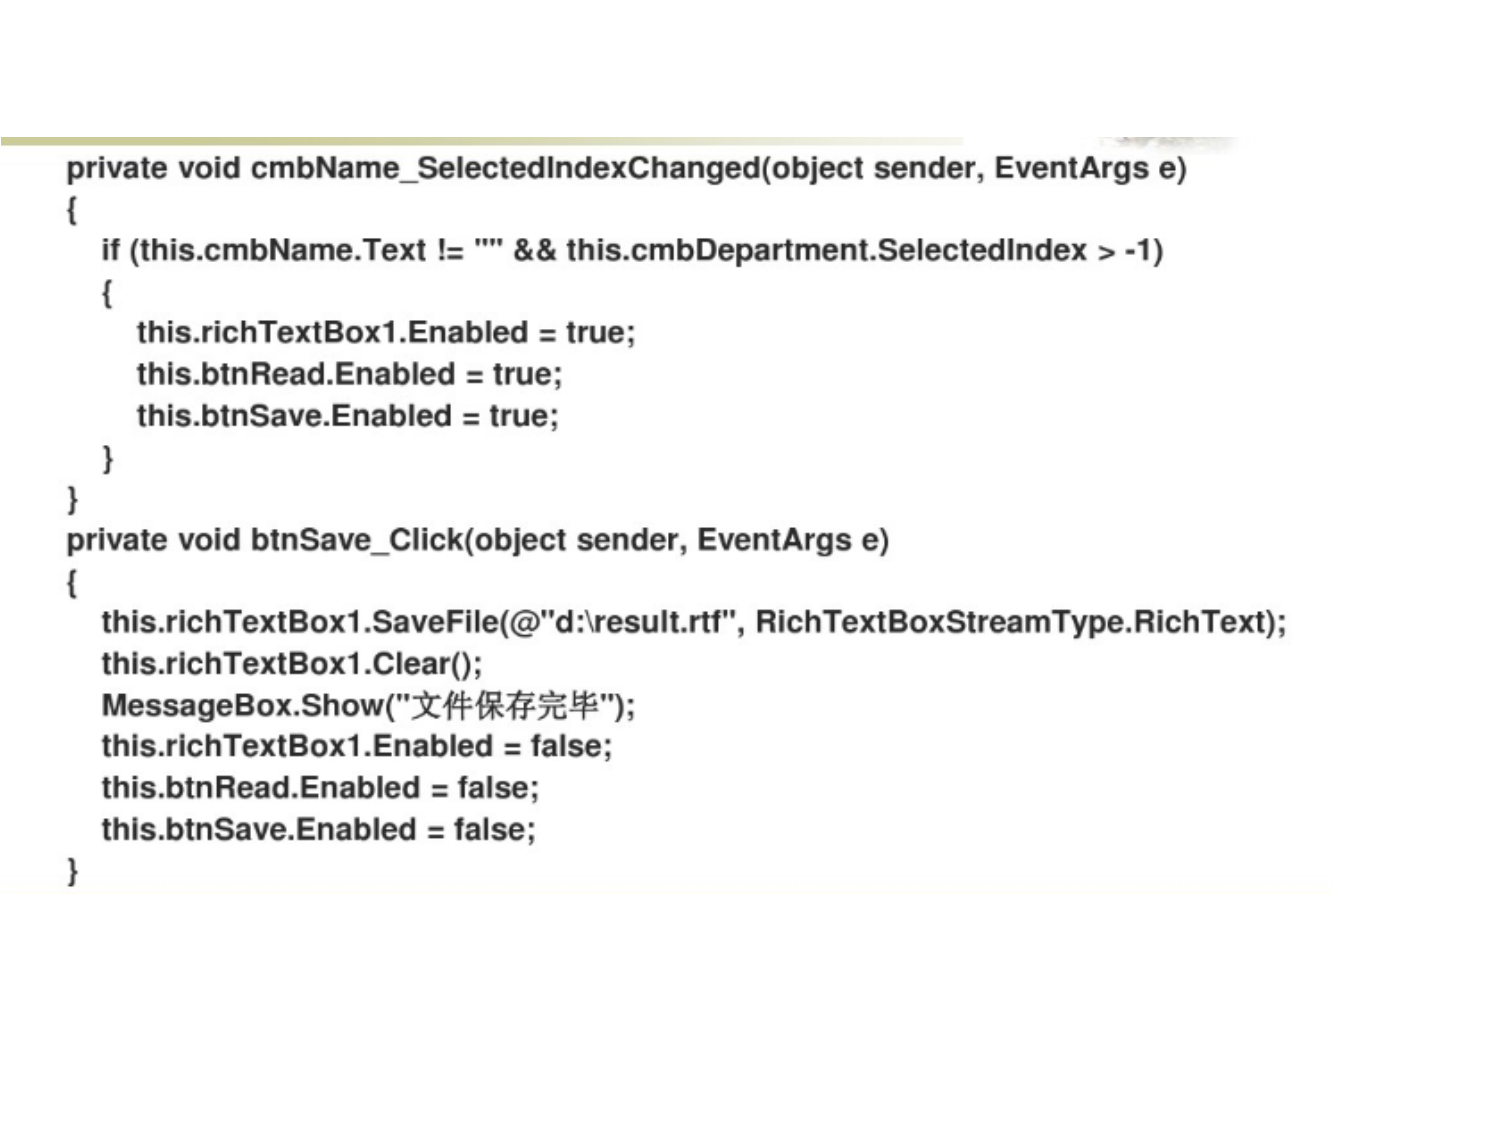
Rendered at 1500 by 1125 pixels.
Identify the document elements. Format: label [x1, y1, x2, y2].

picture [1, 136, 1333, 894]
